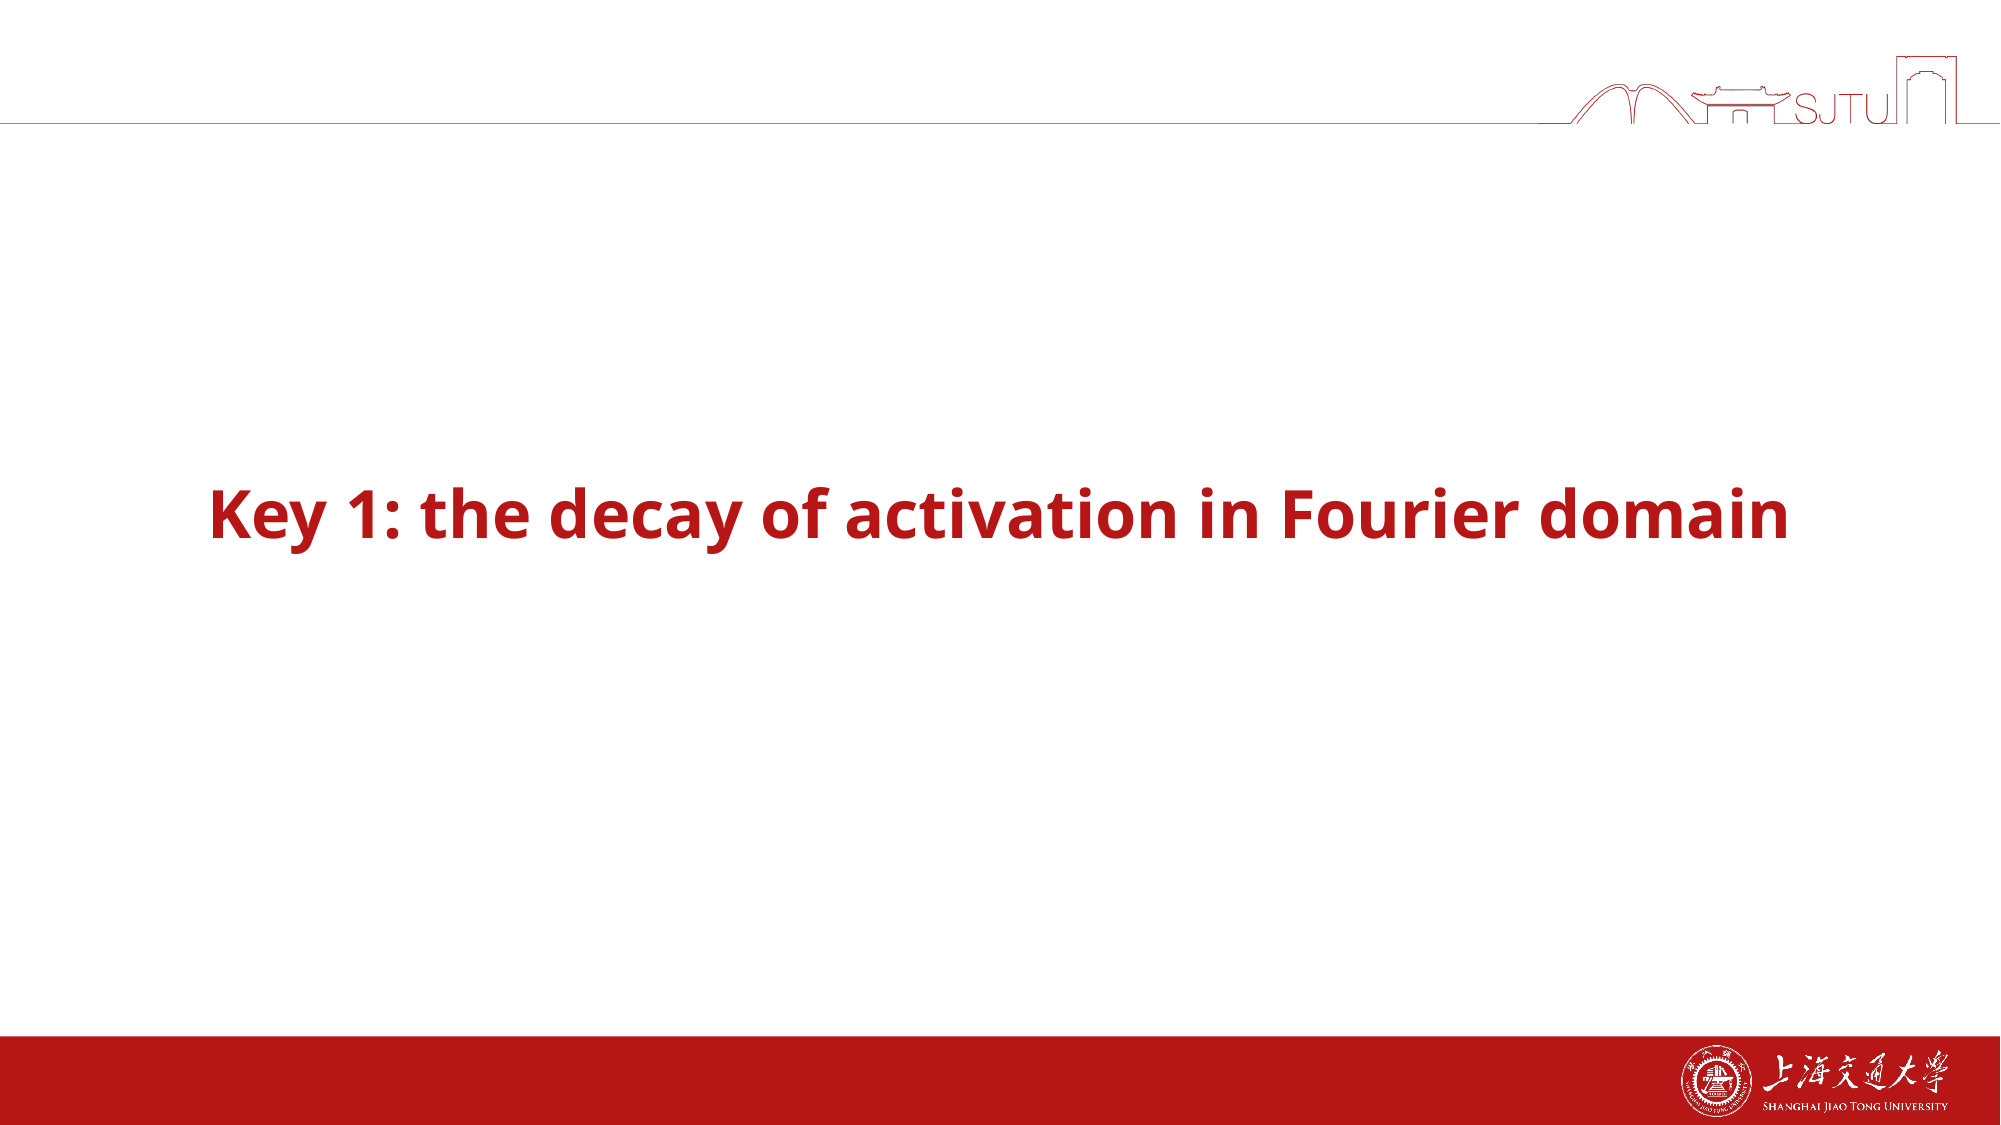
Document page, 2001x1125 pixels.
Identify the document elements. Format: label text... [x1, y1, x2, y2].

picture [0, 56, 2000, 124]
picture [1681, 1045, 1948, 1117]
text_box Key 1: the decay of activation in Fourier domain [0, 464, 2000, 590]
